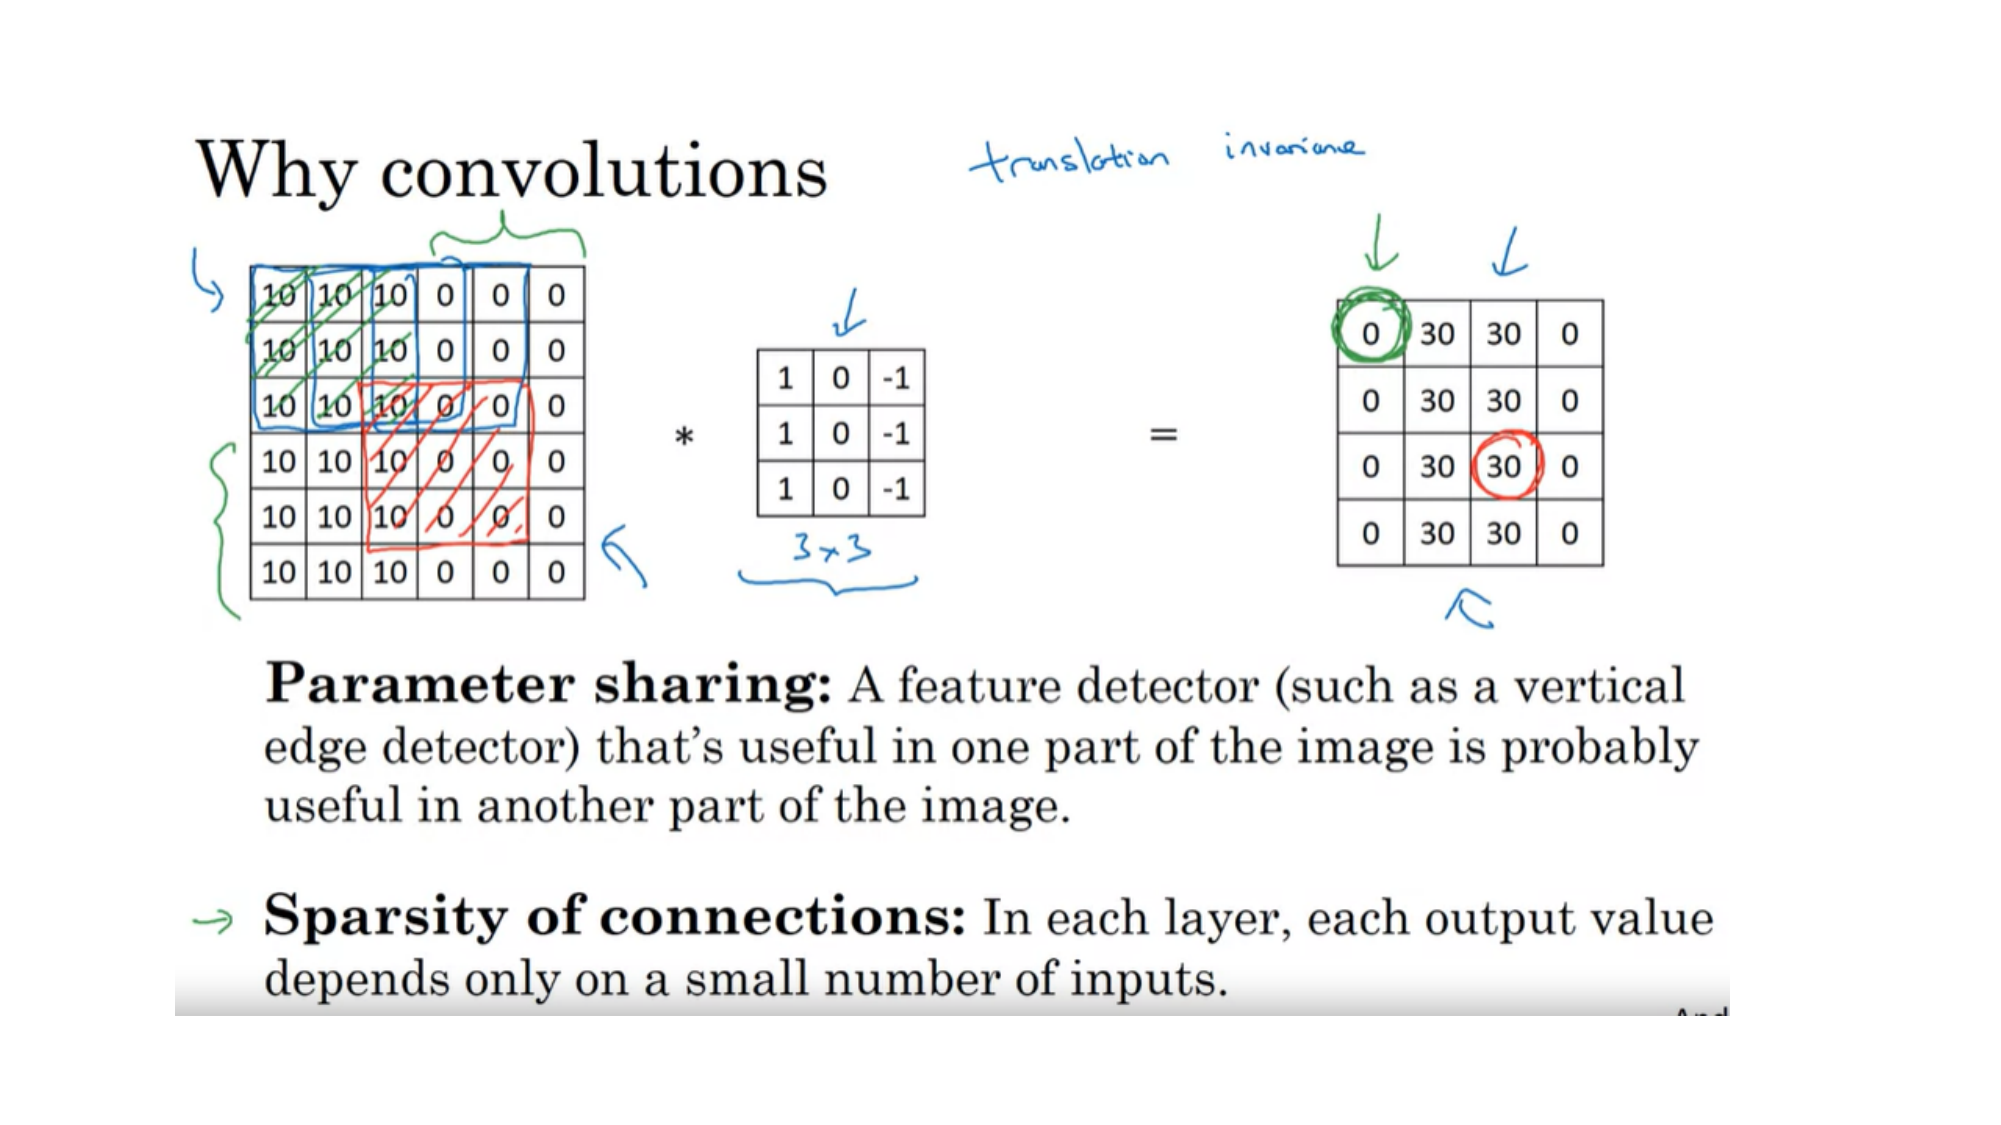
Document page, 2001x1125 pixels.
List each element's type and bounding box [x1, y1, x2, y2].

picture [175, 109, 1730, 1016]
